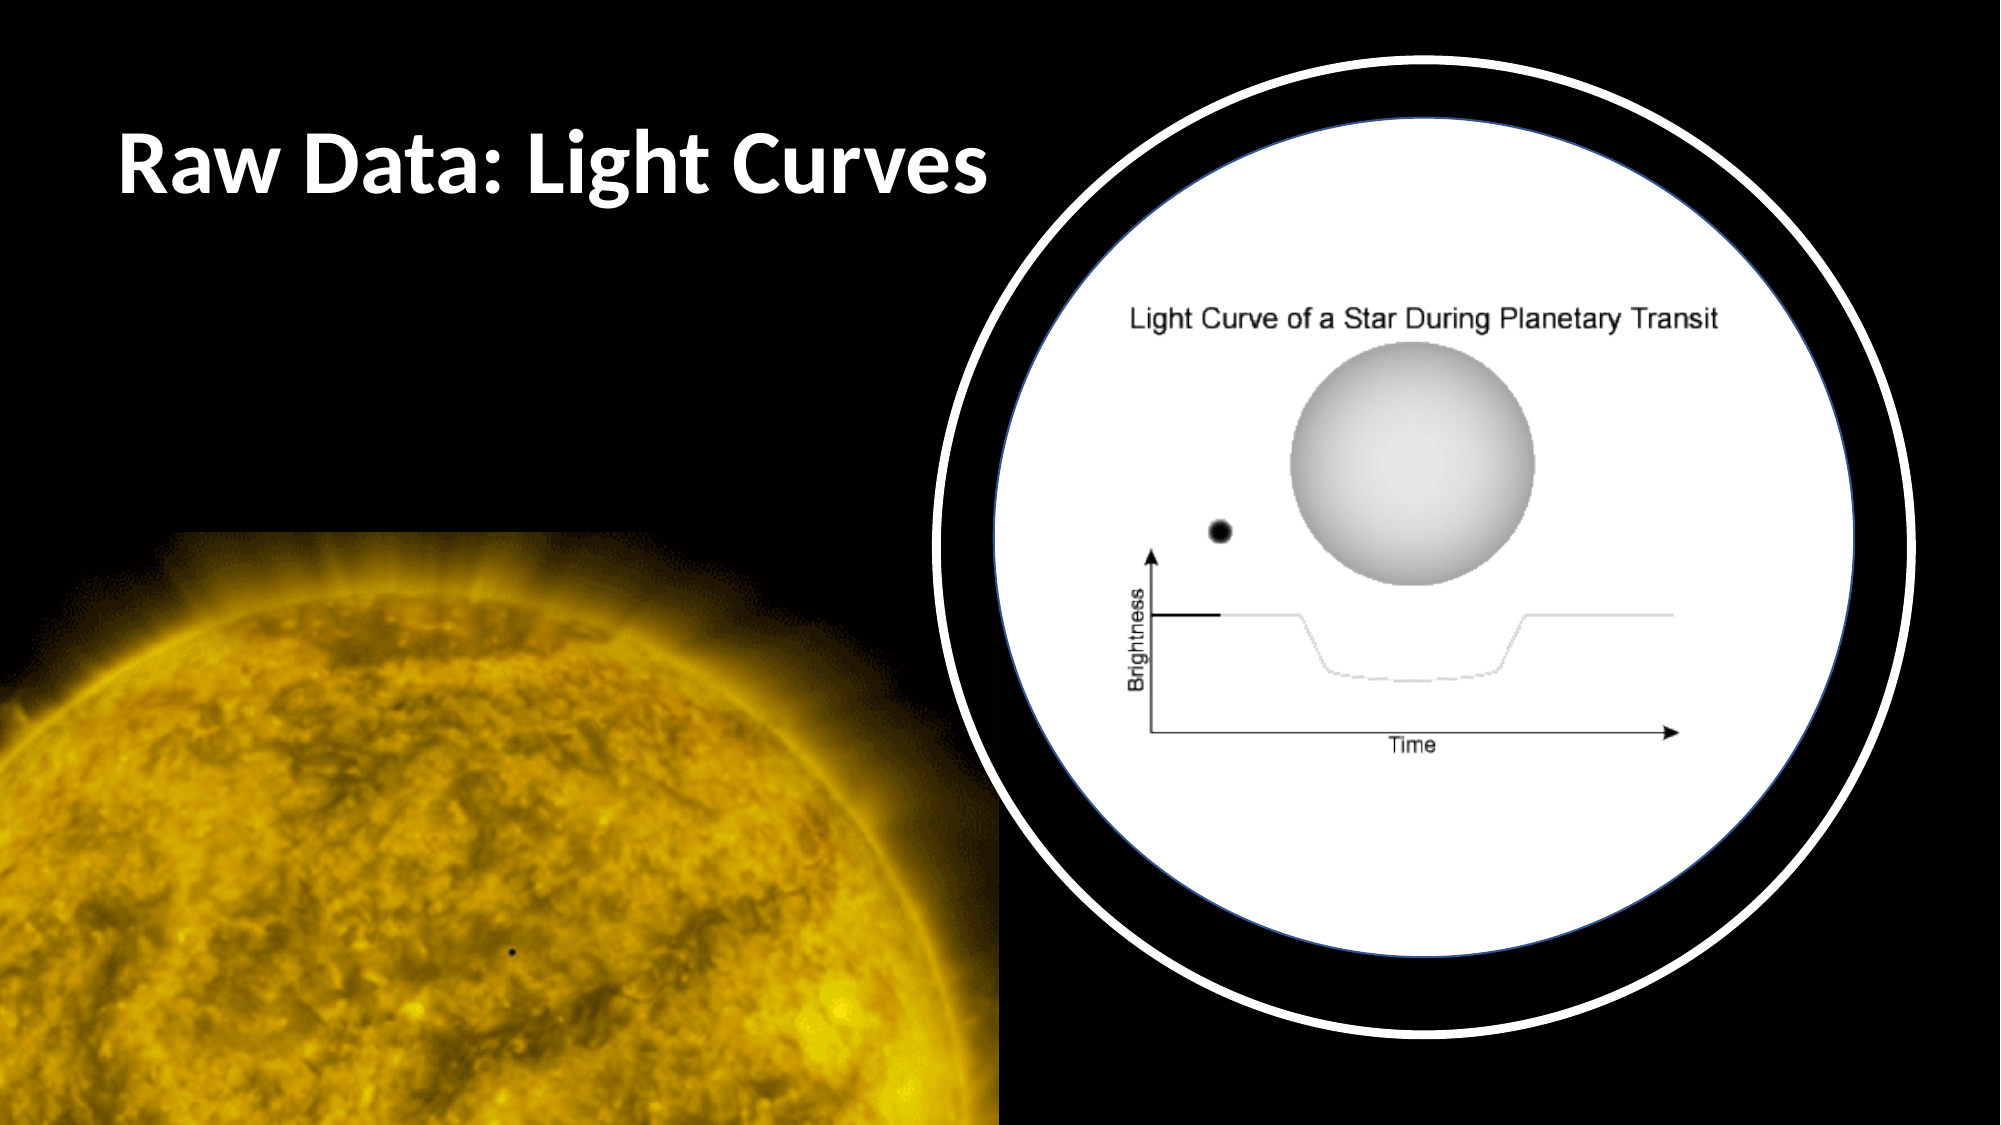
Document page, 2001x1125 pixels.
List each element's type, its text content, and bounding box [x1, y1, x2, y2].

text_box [936, 59, 1912, 1035]
title Raw Data: Light Curves [102, 54, 1828, 273]
picture [0, 265, 998, 1125]
picture [1055, 300, 1784, 756]
